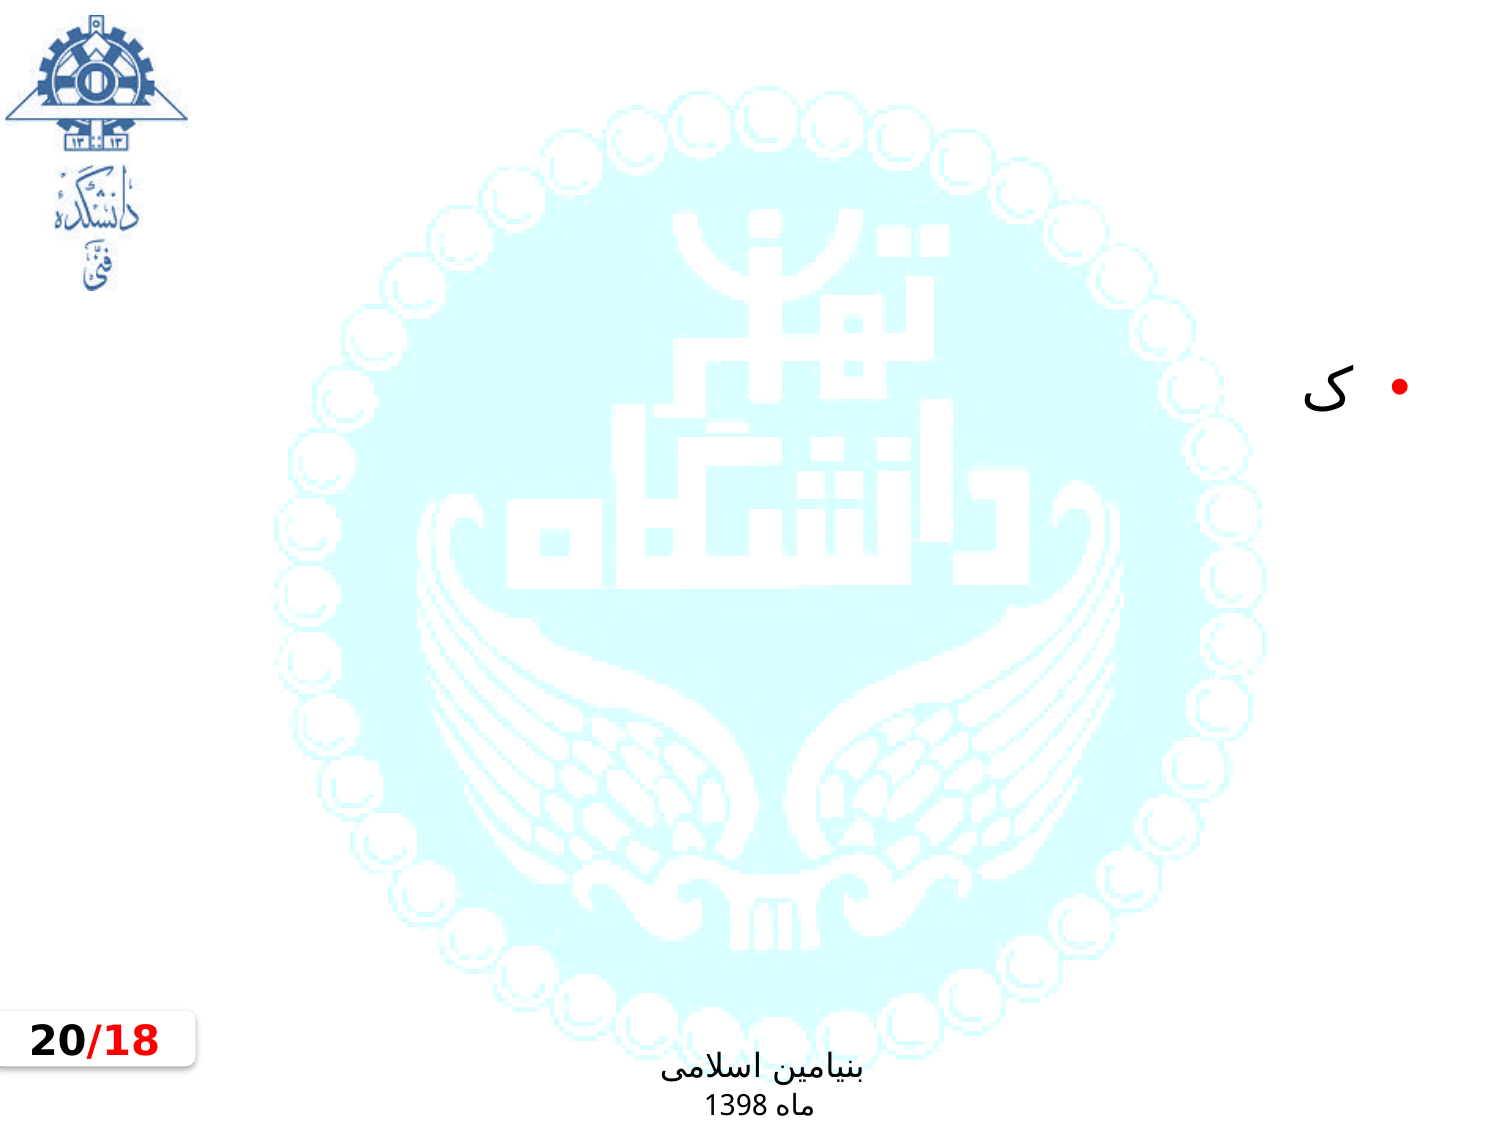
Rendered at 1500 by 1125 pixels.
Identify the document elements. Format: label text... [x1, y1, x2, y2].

footer بنیامین اسلامی [525, 1034, 1000, 1094]
list ک [75, 262, 1425, 1005]
slide_number ماه 1398 [584, 1094, 935, 1125]
text_box 18/20 [0, 1010, 196, 1067]
